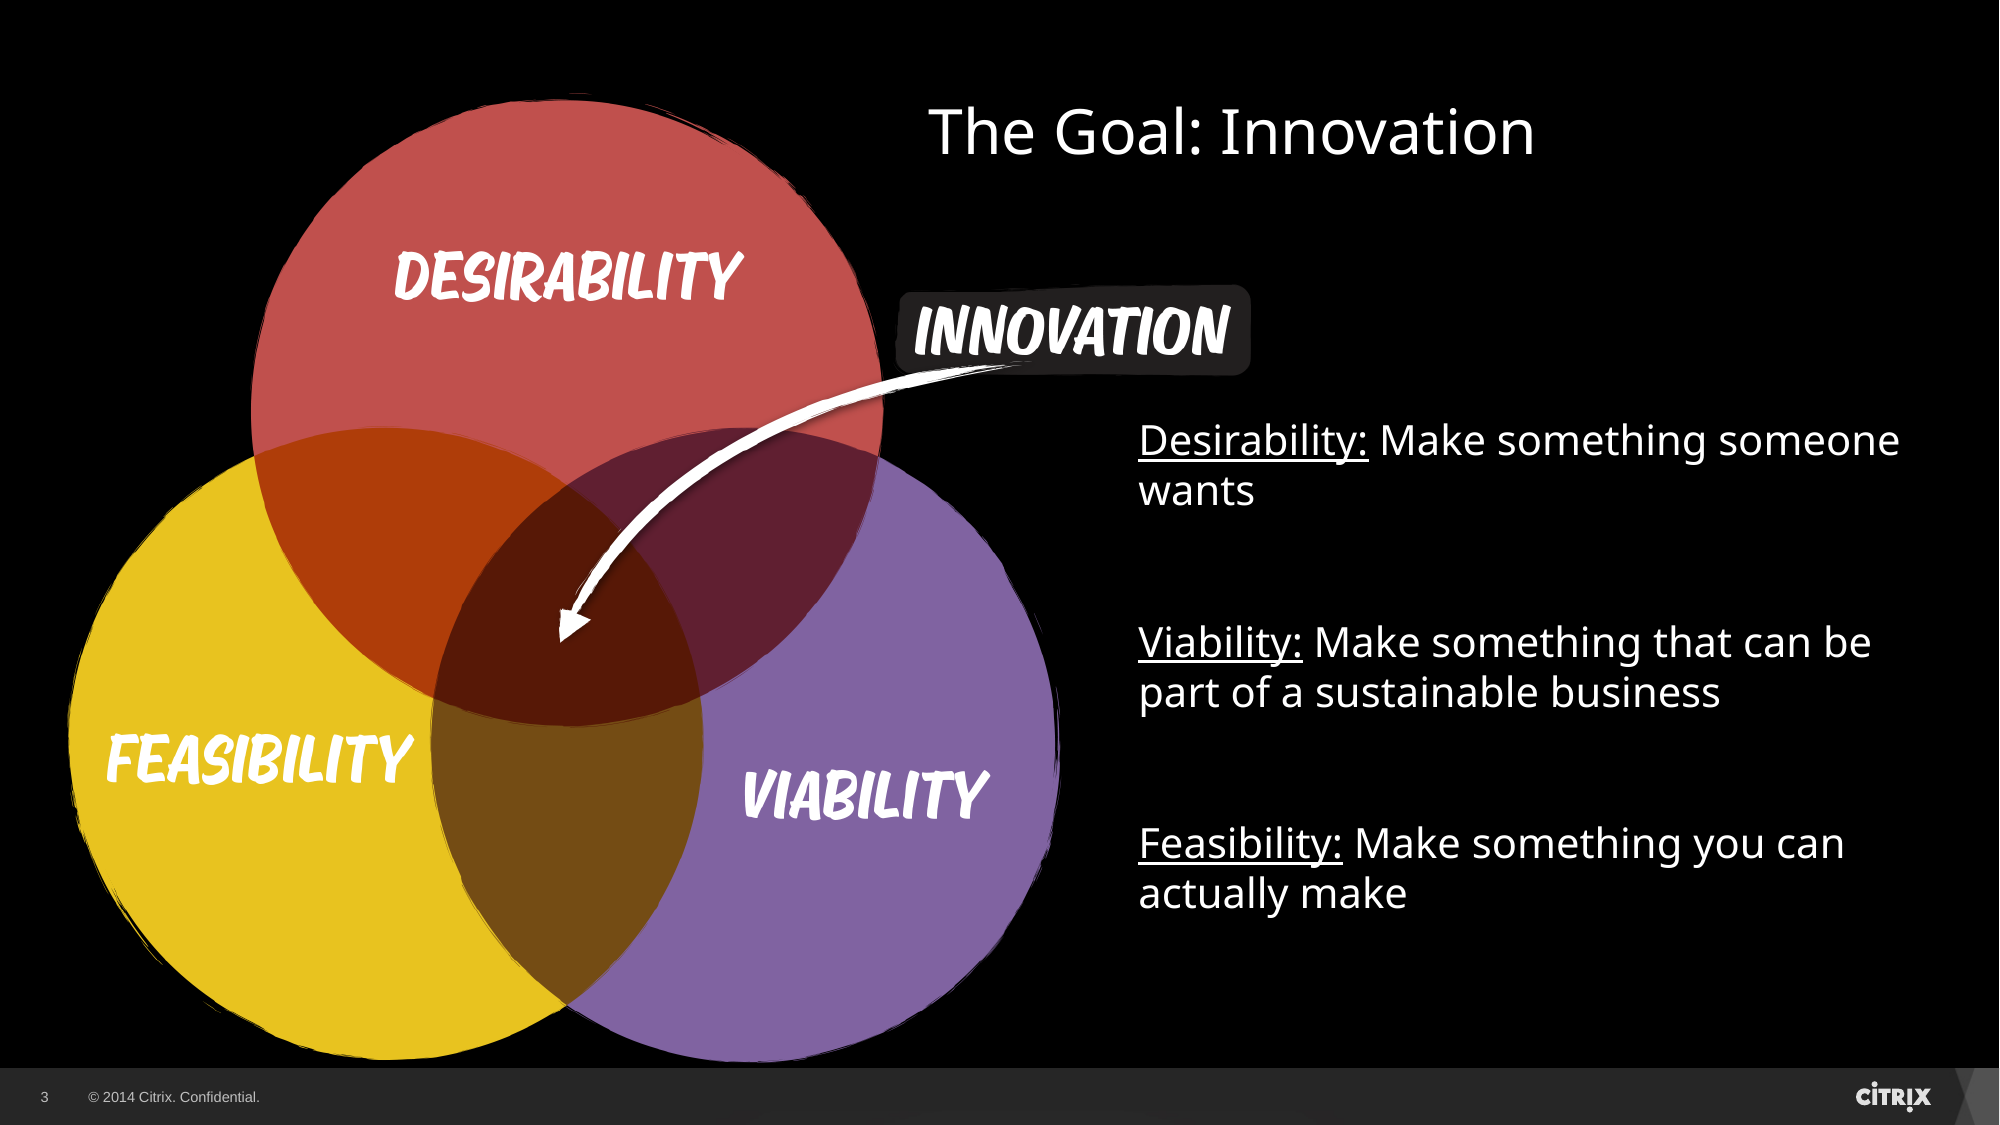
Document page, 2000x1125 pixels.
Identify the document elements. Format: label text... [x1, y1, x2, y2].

picture [0, 1068, 2000, 1125]
picture [67, 93, 1251, 1063]
title The Goal: Innovation [913, 12, 1931, 175]
list Desirability: Make something someone wants Viability: Make something that can be part of a sustainable business Feasibility: Make something you can actually make [1254, 406, 1931, 1040]
